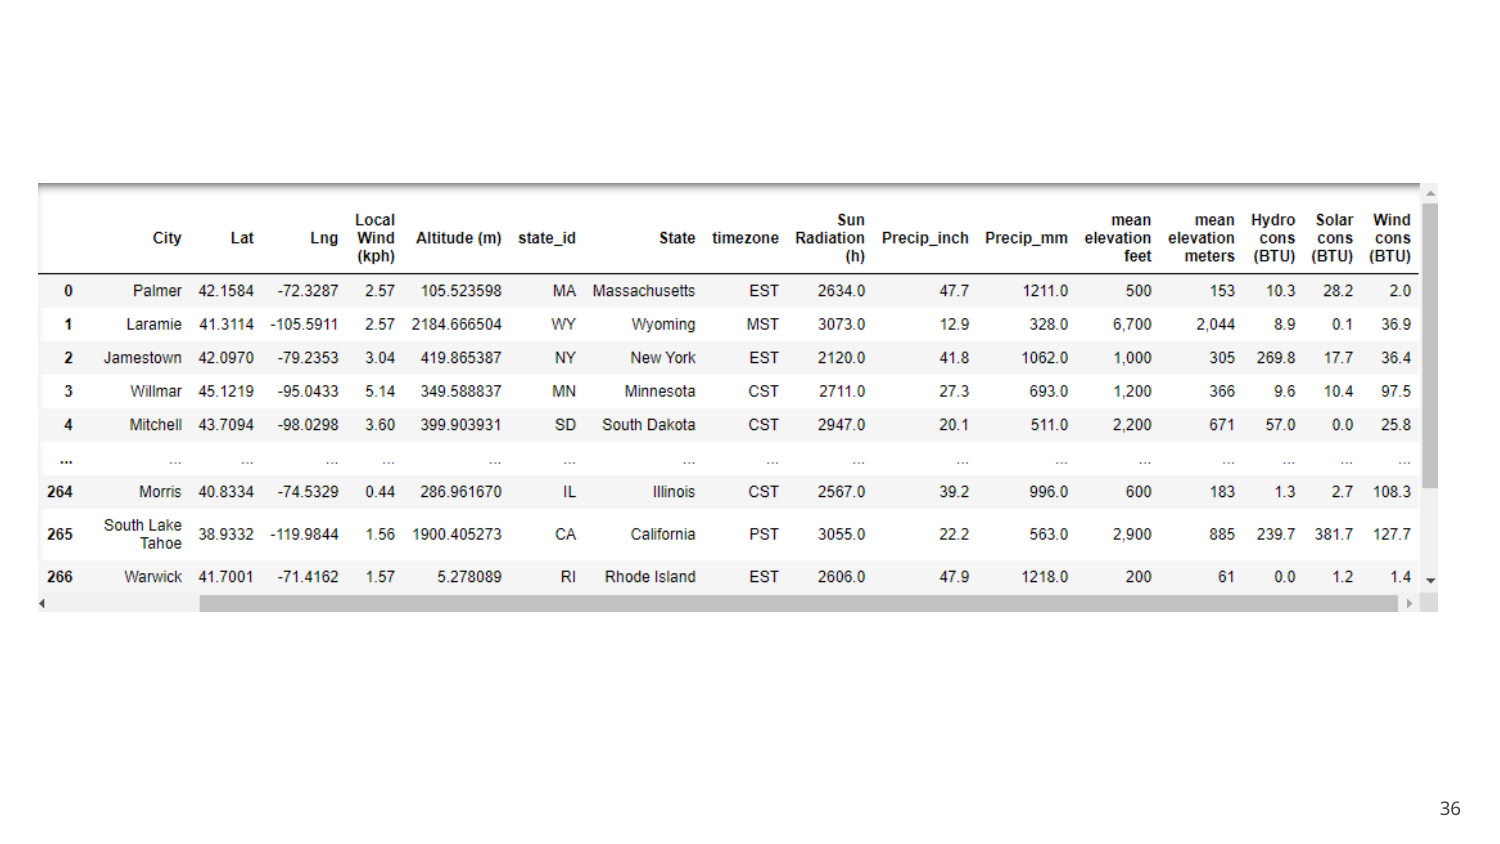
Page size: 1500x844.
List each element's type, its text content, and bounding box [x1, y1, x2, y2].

picture [38, 183, 1439, 612]
slide_number 36 [1386, 777, 1477, 842]
